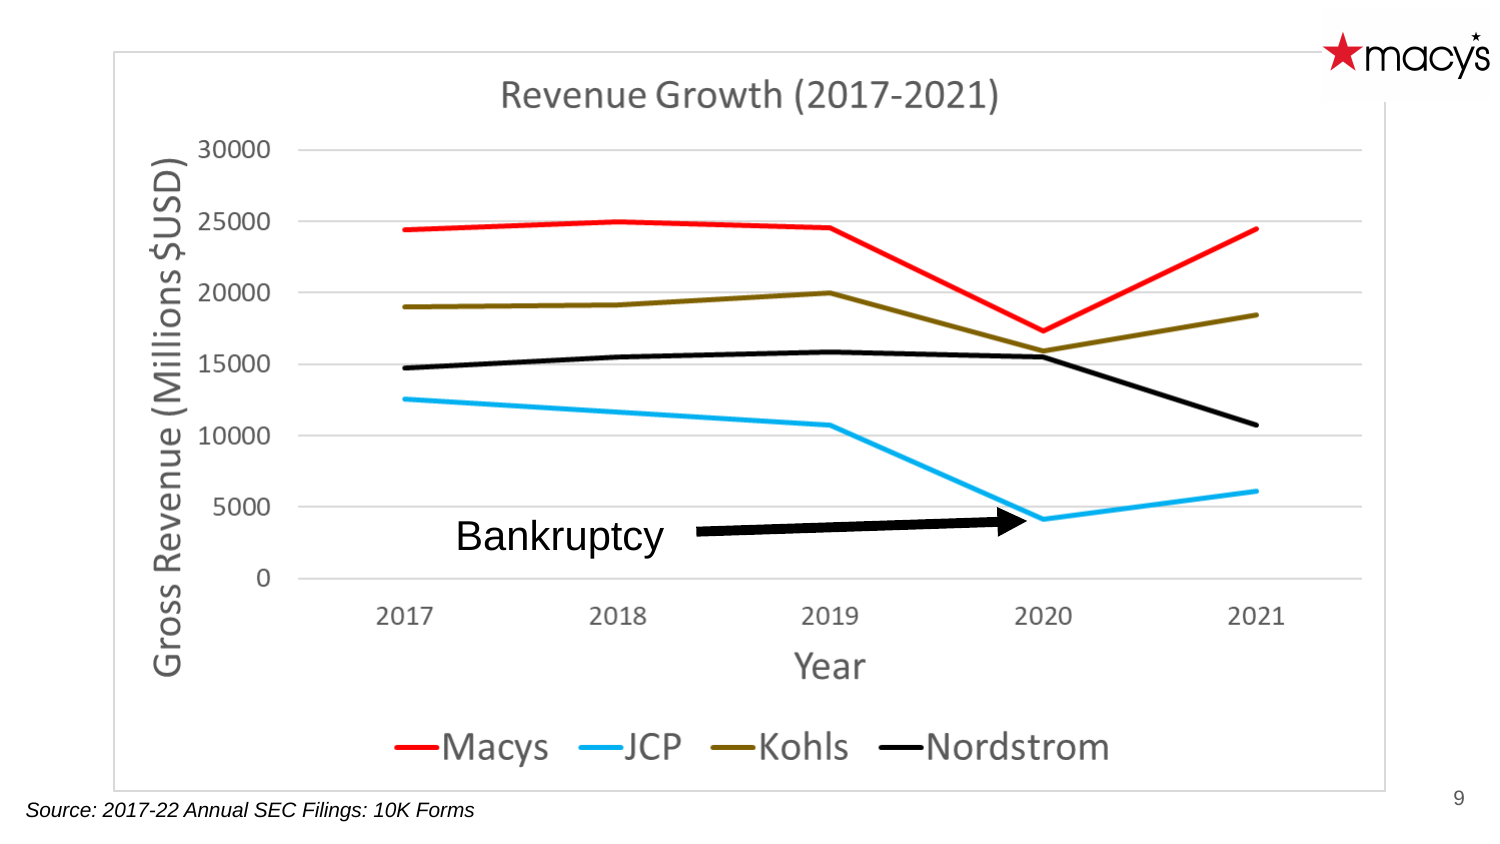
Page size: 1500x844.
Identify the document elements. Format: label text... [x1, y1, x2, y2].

picture [113, 7, 1490, 793]
slide_number 9 [1389, 764, 1480, 830]
text_box Source: 2017-22 Annual SEC Filings: 10K Forms [10, 784, 724, 835]
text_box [696, 520, 1028, 532]
